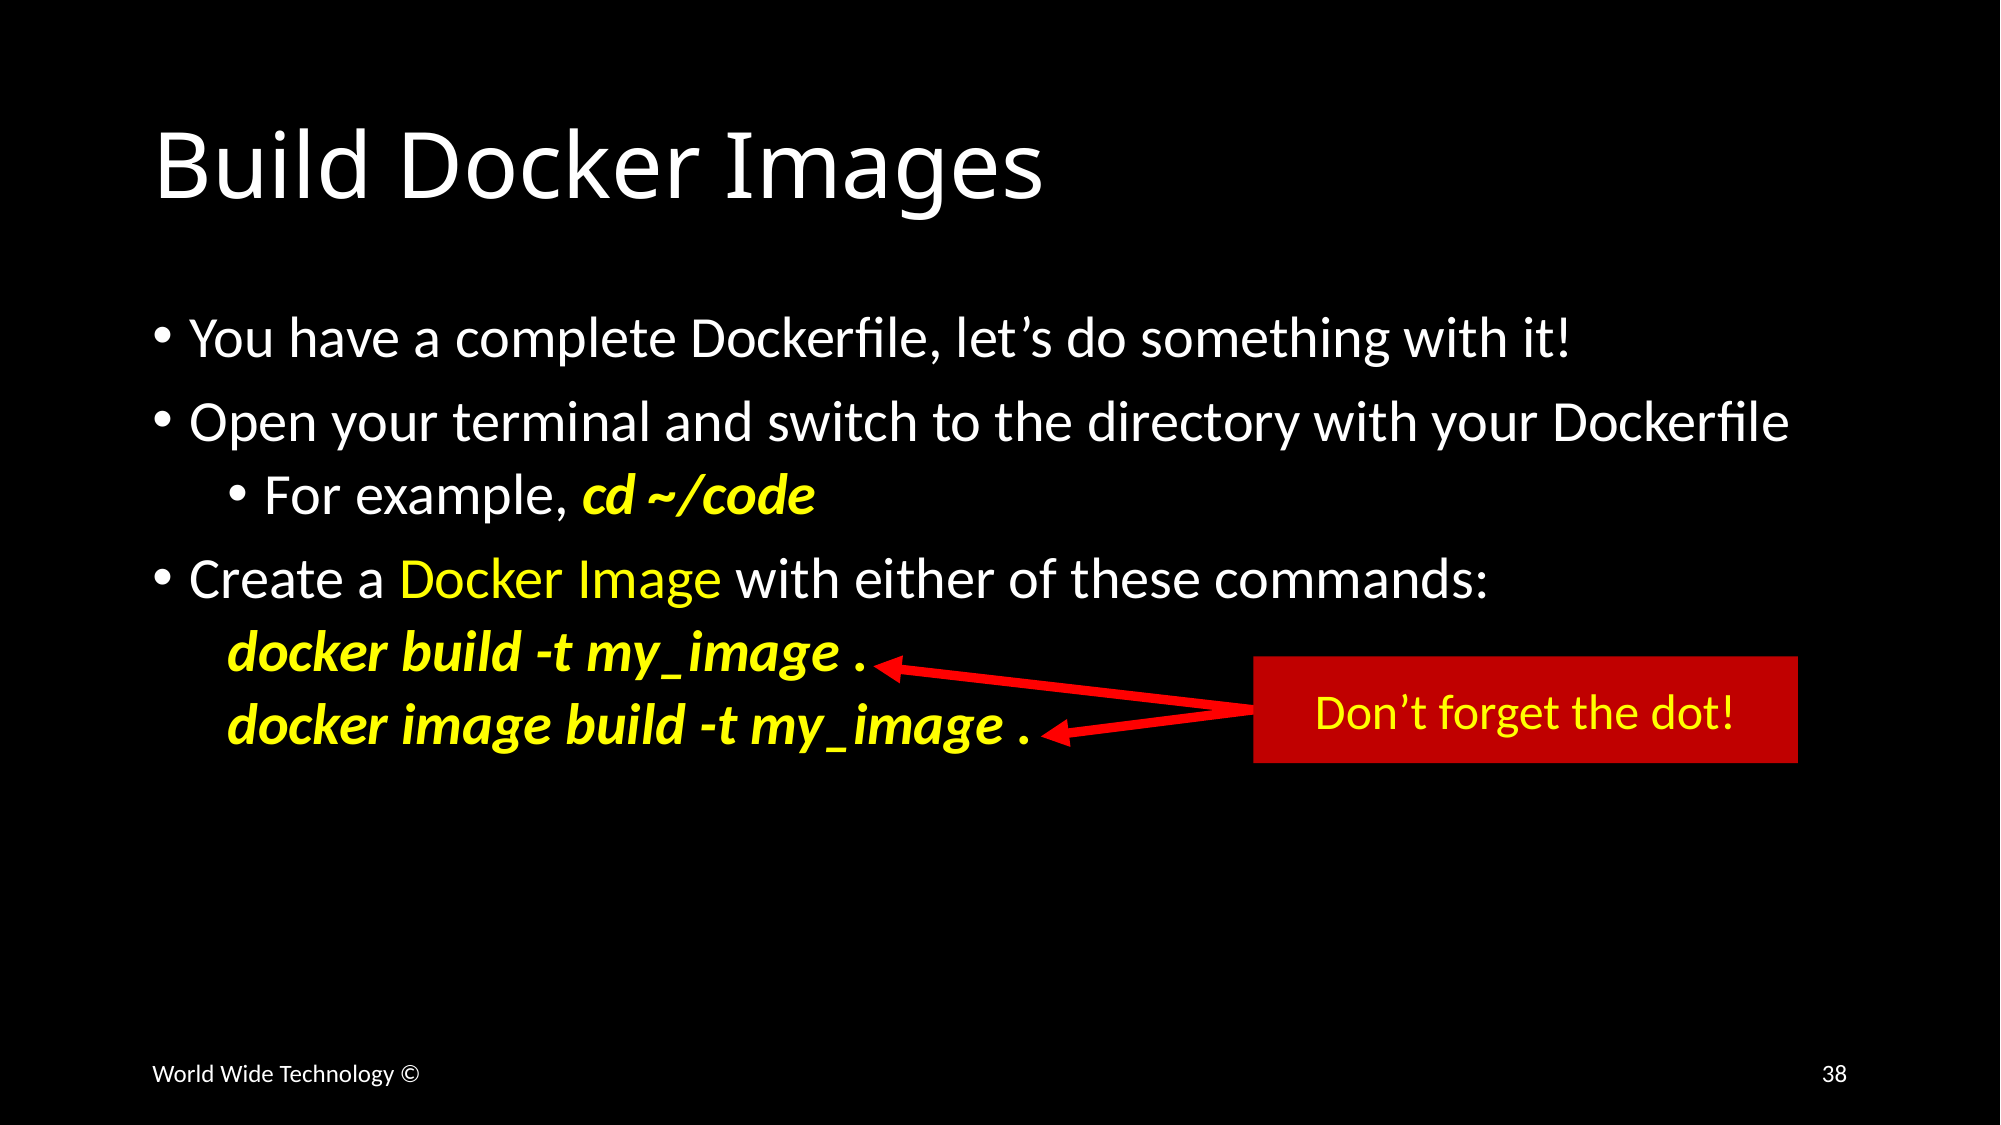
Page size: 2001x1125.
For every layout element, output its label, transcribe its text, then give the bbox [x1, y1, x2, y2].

list You have a complete Dockerfile, let’s do something with it! Open your terminal and switch to the directory with your Dockerfile For example, cd ~/code Create a Docker Image with either of these commands: docker build -t my_image . docker image build -t my_image . [137, 299, 1863, 1014]
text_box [873, 666, 1254, 710]
slide_number World Wide Technology © [137, 1042, 588, 1103]
title Build Docker Images [137, 59, 1863, 278]
text_box Don’t forget the dot! [1252, 655, 1799, 764]
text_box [1040, 708, 1262, 737]
slide_number 38 [1412, 1042, 1863, 1103]
